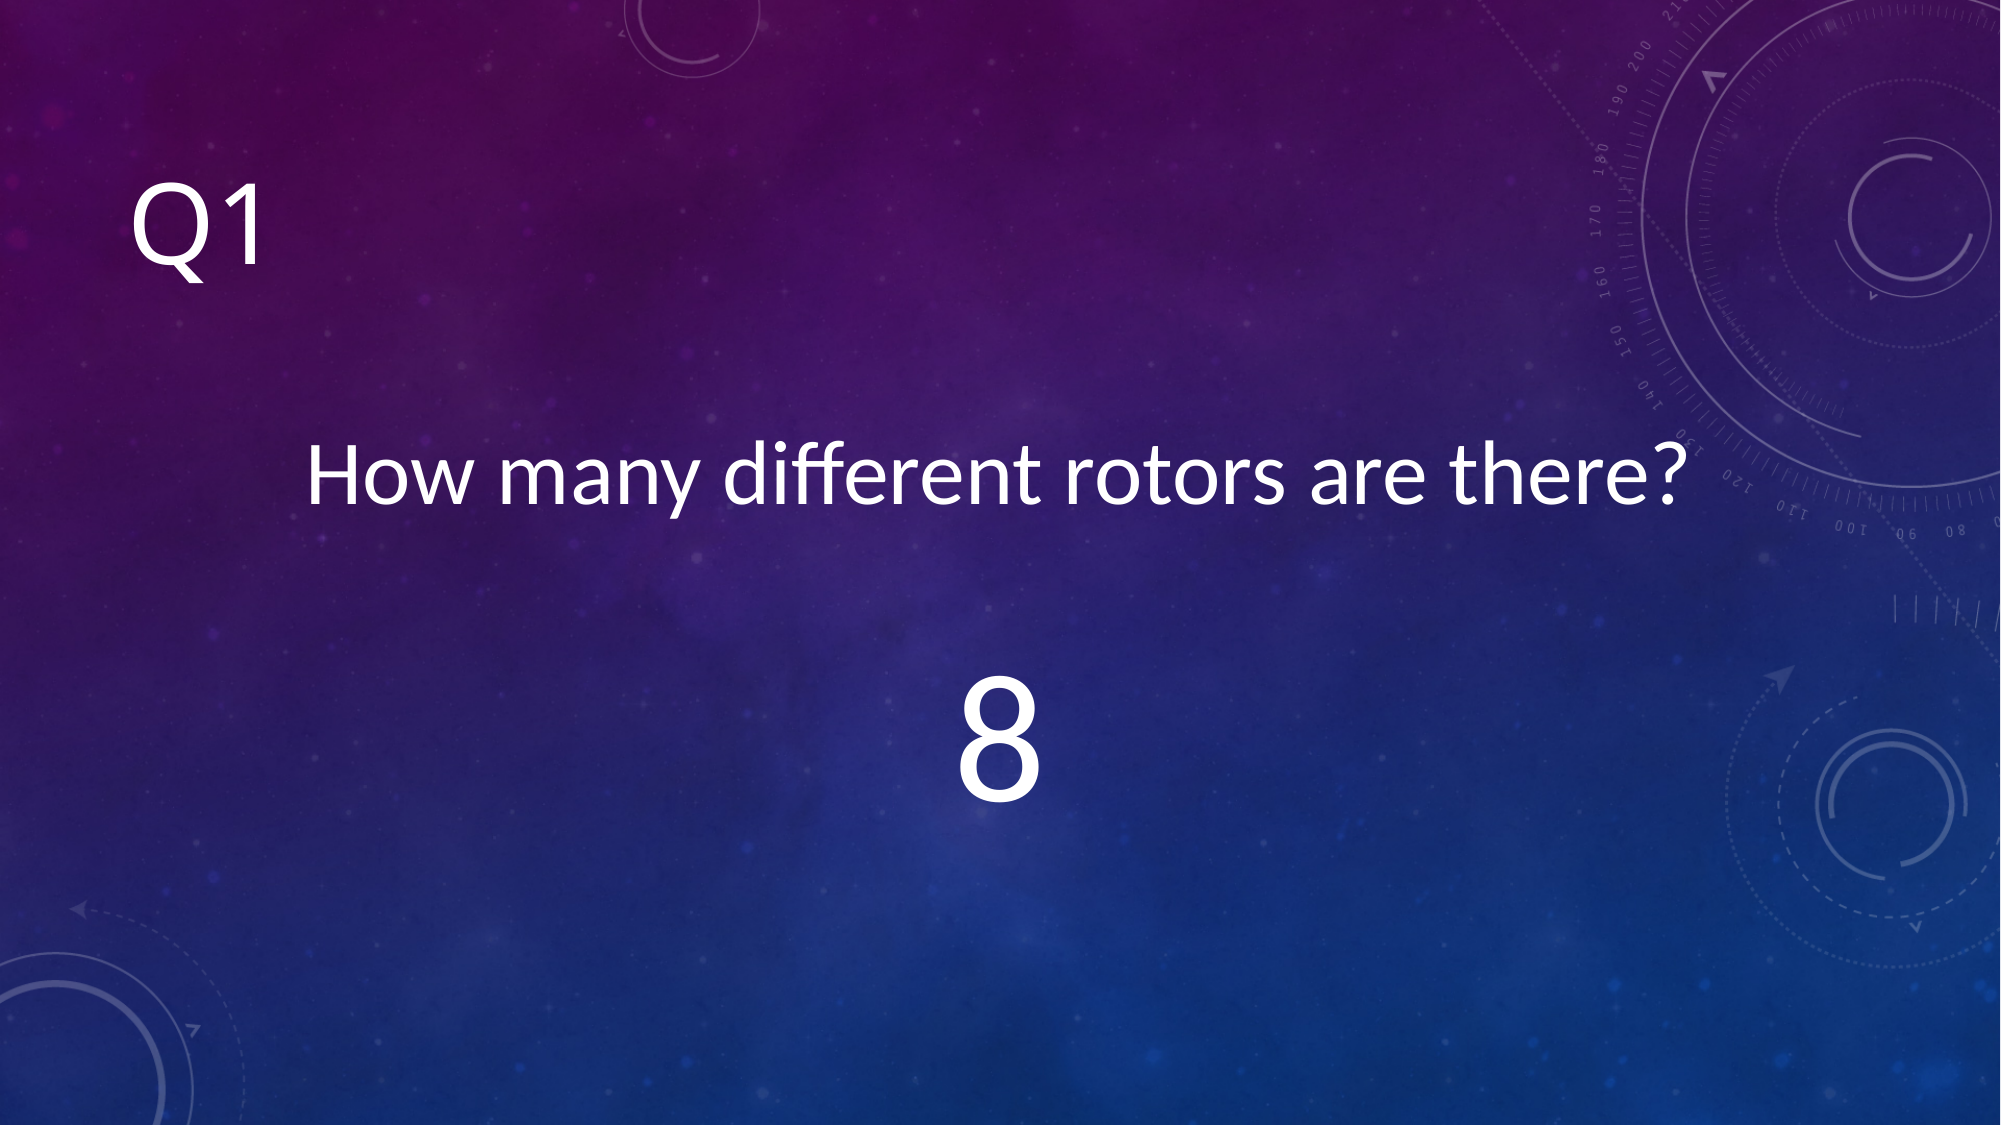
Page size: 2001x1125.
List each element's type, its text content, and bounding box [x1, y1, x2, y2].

picture [0, 0, 2001, 1125]
title Q1 [112, 99, 1775, 168]
text_box 8 [0, 610, 2000, 846]
list How many different rotors are there? [0, 168, 2000, 610]
